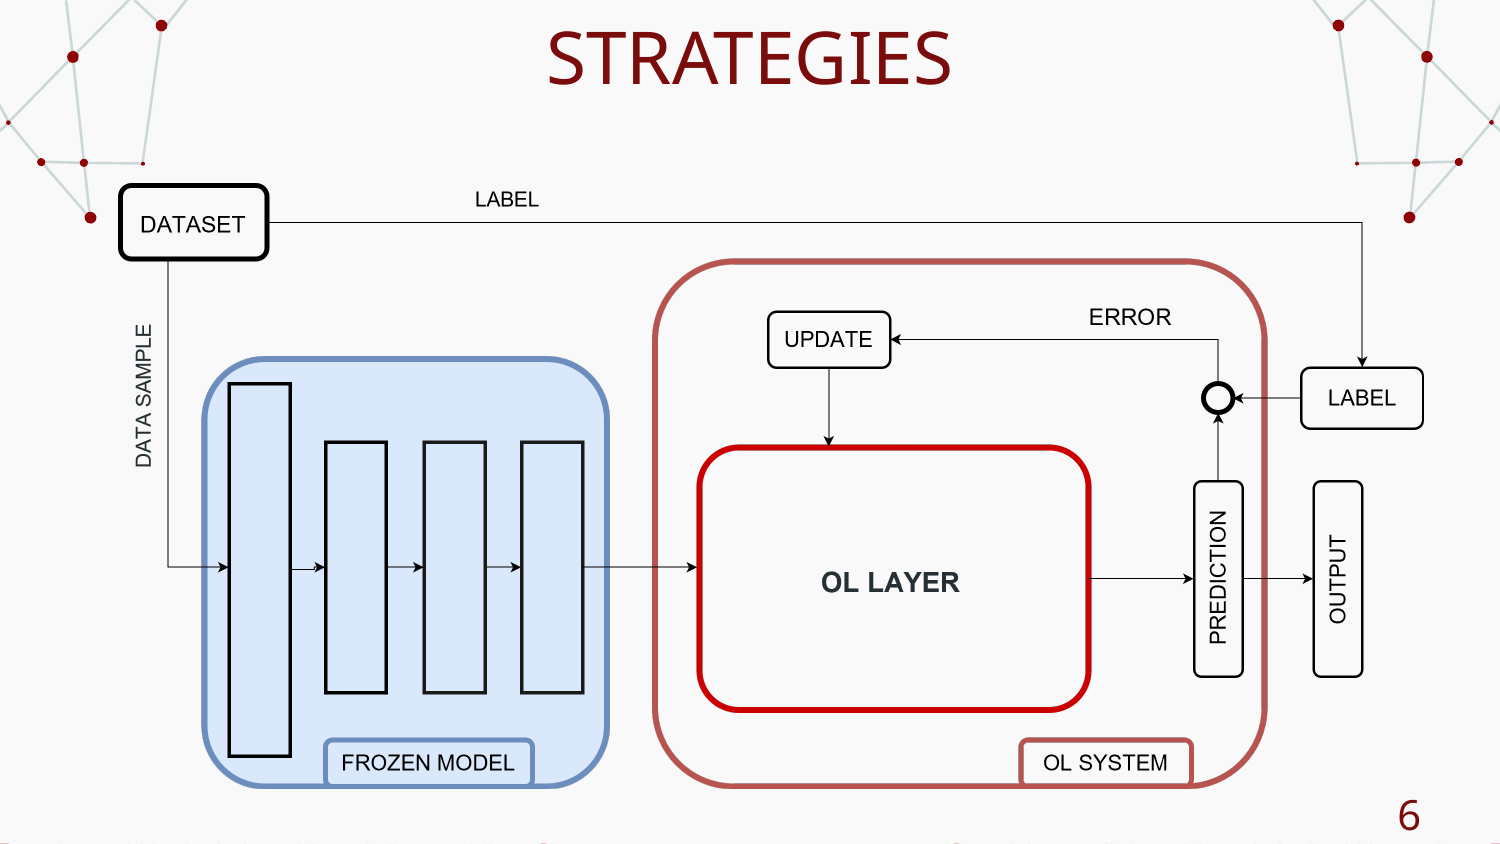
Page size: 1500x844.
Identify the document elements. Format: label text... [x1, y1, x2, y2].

title STRATEGIES [0, 0, 1500, 91]
picture [118, 178, 1424, 789]
text_box 6 [1374, 774, 1445, 844]
